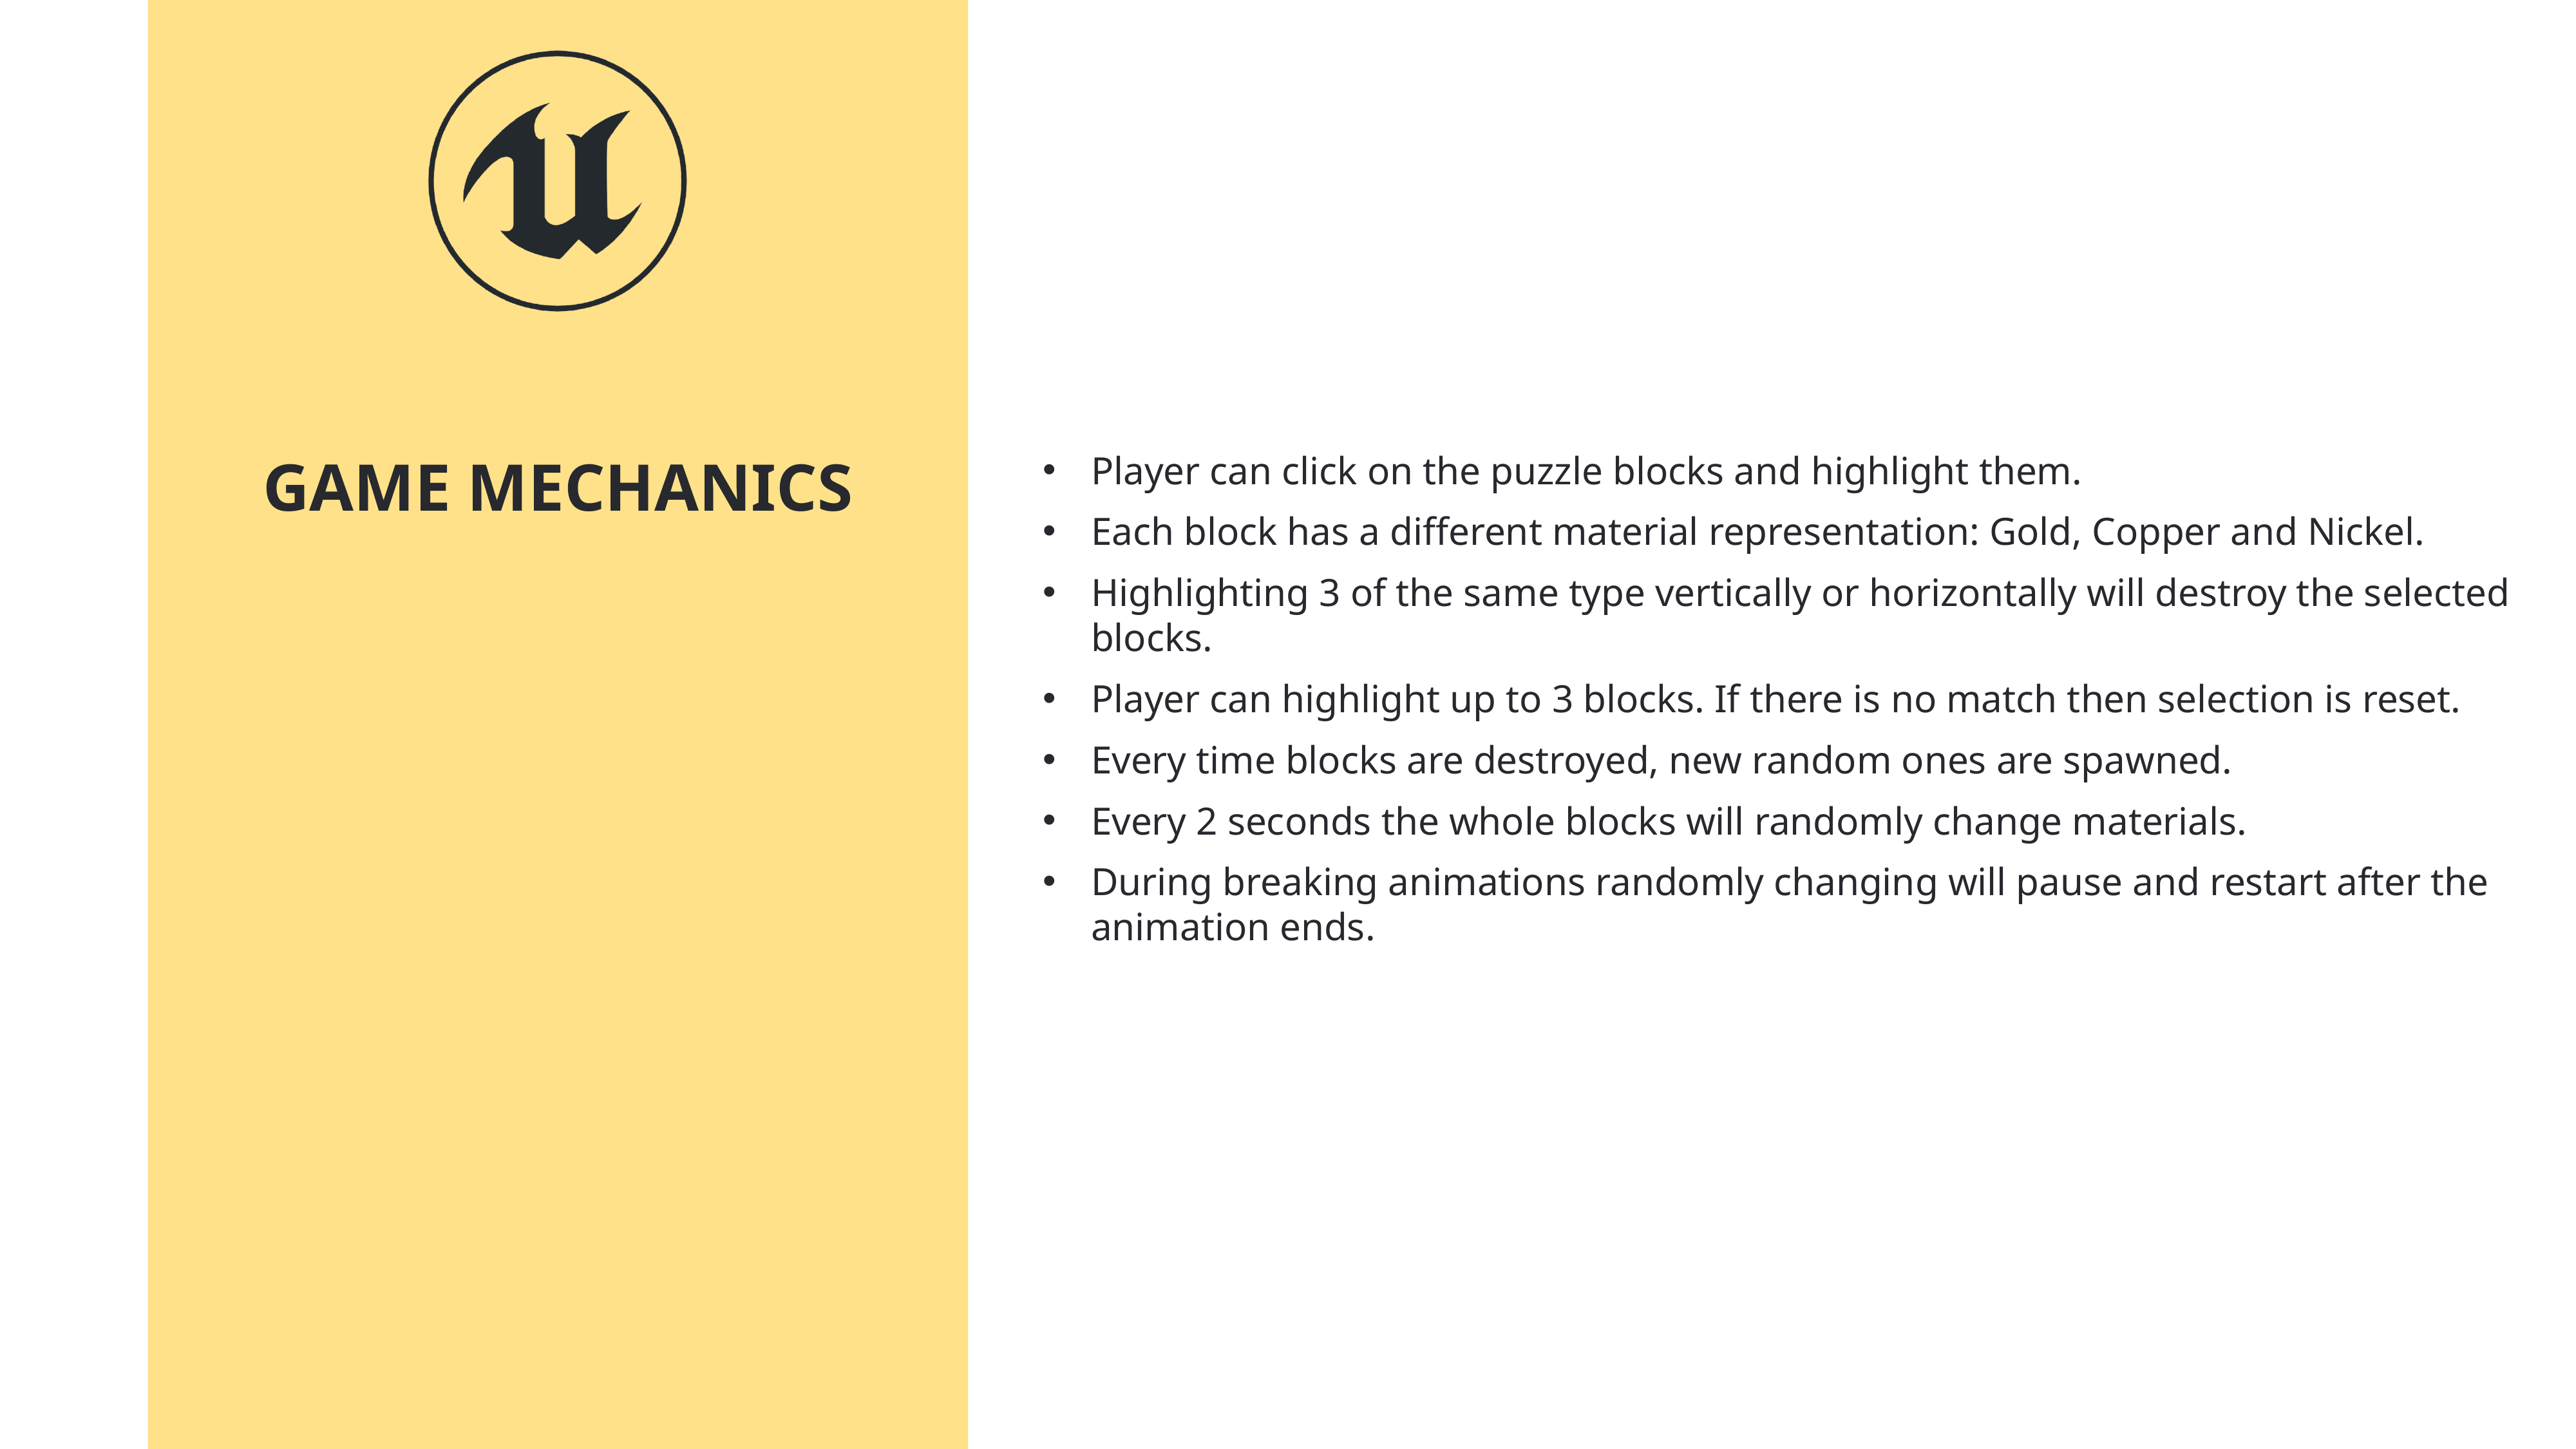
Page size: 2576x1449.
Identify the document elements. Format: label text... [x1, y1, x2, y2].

text_box Player can click on the puzzle blocks and highlight them. Each block has a different material representation: Gold, Copper and Nickel. Highlighting 3 of the same type vertically or horizontally will destroy the selected blocks. Player can highlight up to 3 blocks. If there is no match then selection is reset. Every time blocks are destroyed, new random ones are spawned. Every 2 seconds the whole blocks will randomly change materials. During breaking animations randomly changing will pause and restart after the animation ends. [1033, 442, 2545, 1252]
picture [419, 41, 697, 325]
list GAME MECHANICS [211, 442, 905, 1407]
